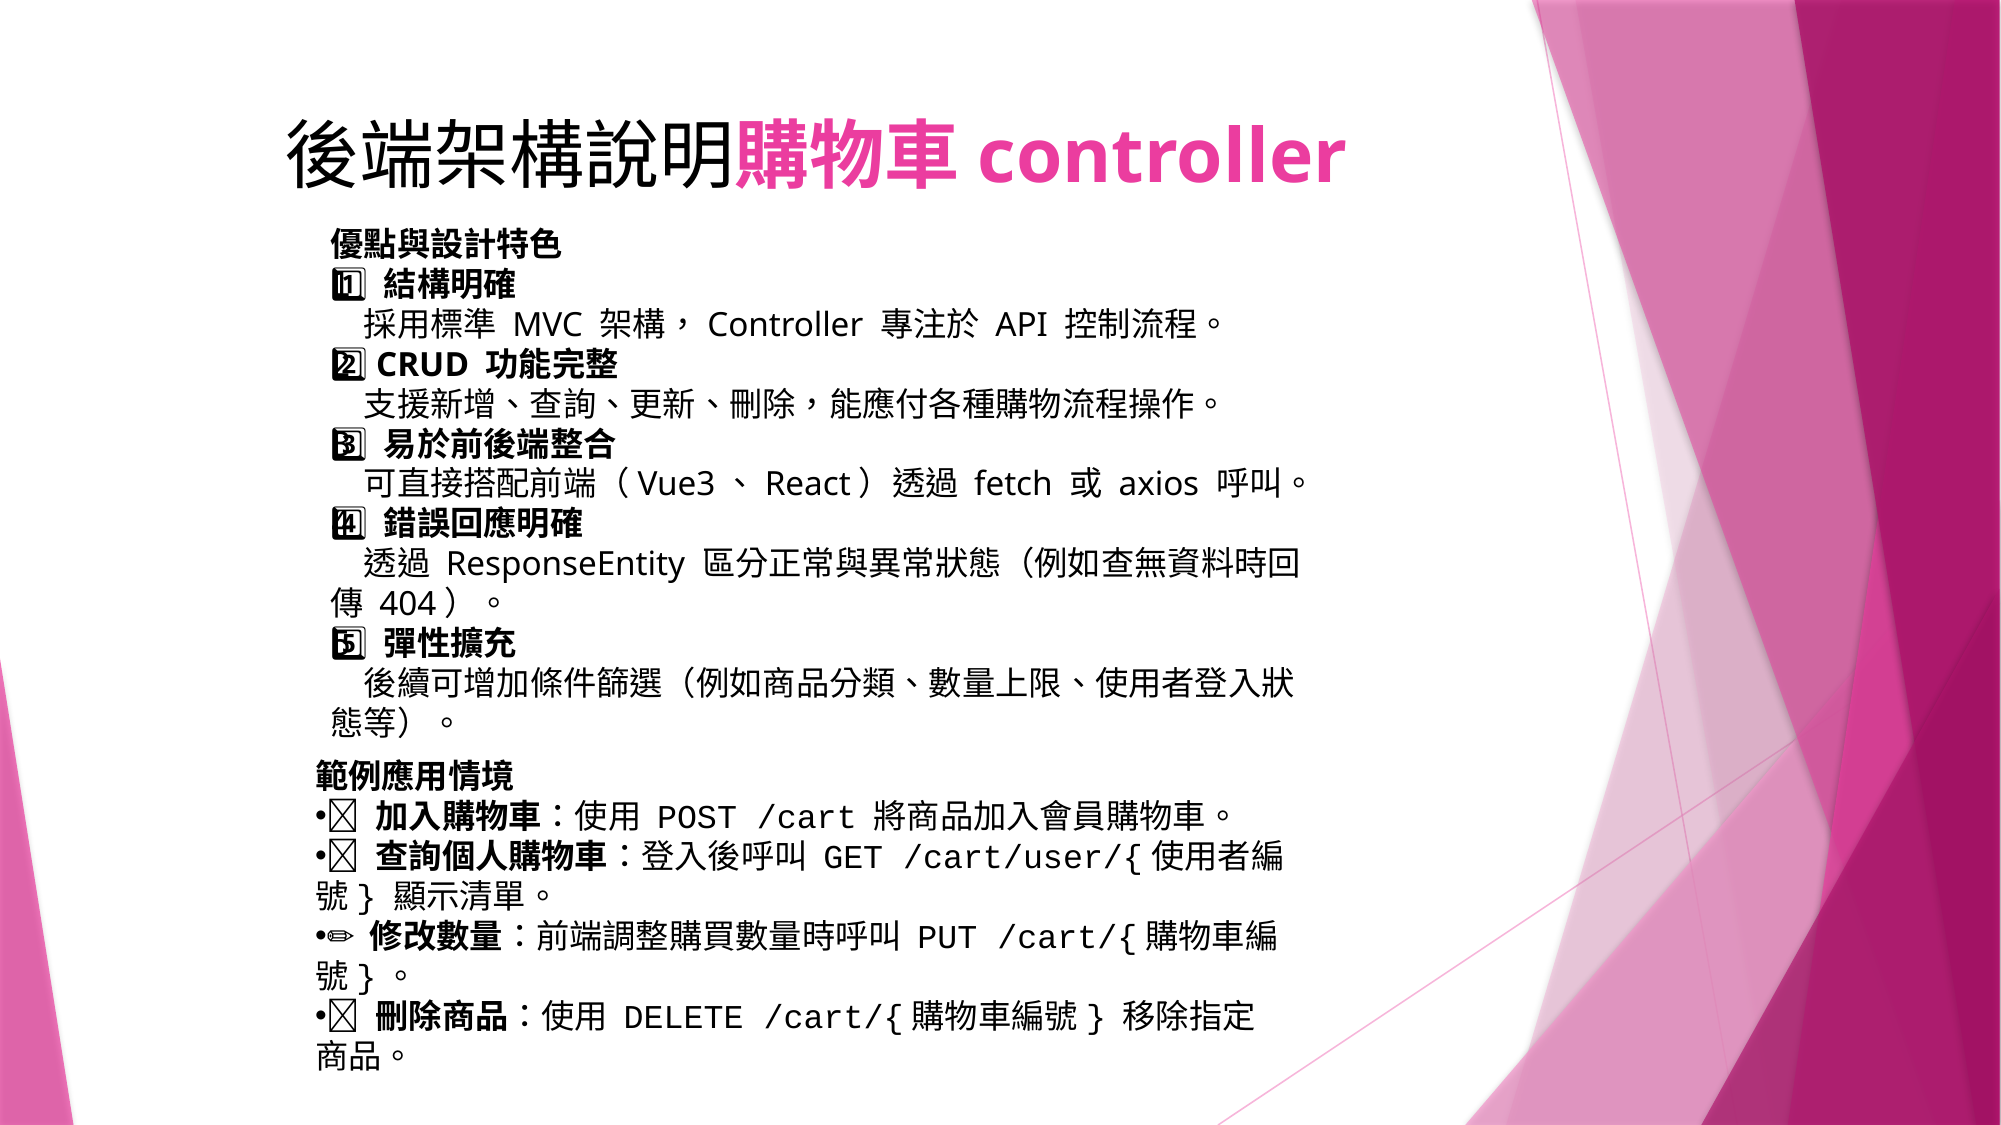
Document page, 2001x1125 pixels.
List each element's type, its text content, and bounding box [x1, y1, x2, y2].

text_box 範例應用情境 🛒 加入購物車：使用 POST /cart 將商品加入會員購物車。 👤 查詢個人購物車：登入後呼叫 GET /cart/user/{使用者編號} 顯示清單。 ✏️ 修改數量：前端調整購買數量時呼叫 PUT /cart/{購物車編號}。 ❌ 刪除商品：使用 DELETE /cart/{購物車編號} 移除指定商品。 [300, 747, 1302, 1083]
text_box 優點與設計特色 1️⃣ 結構明確 採用標準 MVC 架構，Controller 專注於 API 控制流程。 2️⃣ CRUD 功能完整 支援新增、查詢、更新、刪除，能應付各種購物流程操作。 3️⃣ 易於前後端整合 可直接搭配前端（Vue3、React）透過 fetch 或 axios 呼叫。 4️⃣ 錯誤回應明確 透過 ResponseEntity 區分正常與異常狀態（例如查無資料時回傳 404）。 5️⃣ 彈性擴充 後續可增加條件篩選（例如商品分類、數量上限、使用者登入狀態等）。 [315, 215, 1317, 795]
title 後端架構說明購物車controller [111, 99, 1522, 234]
